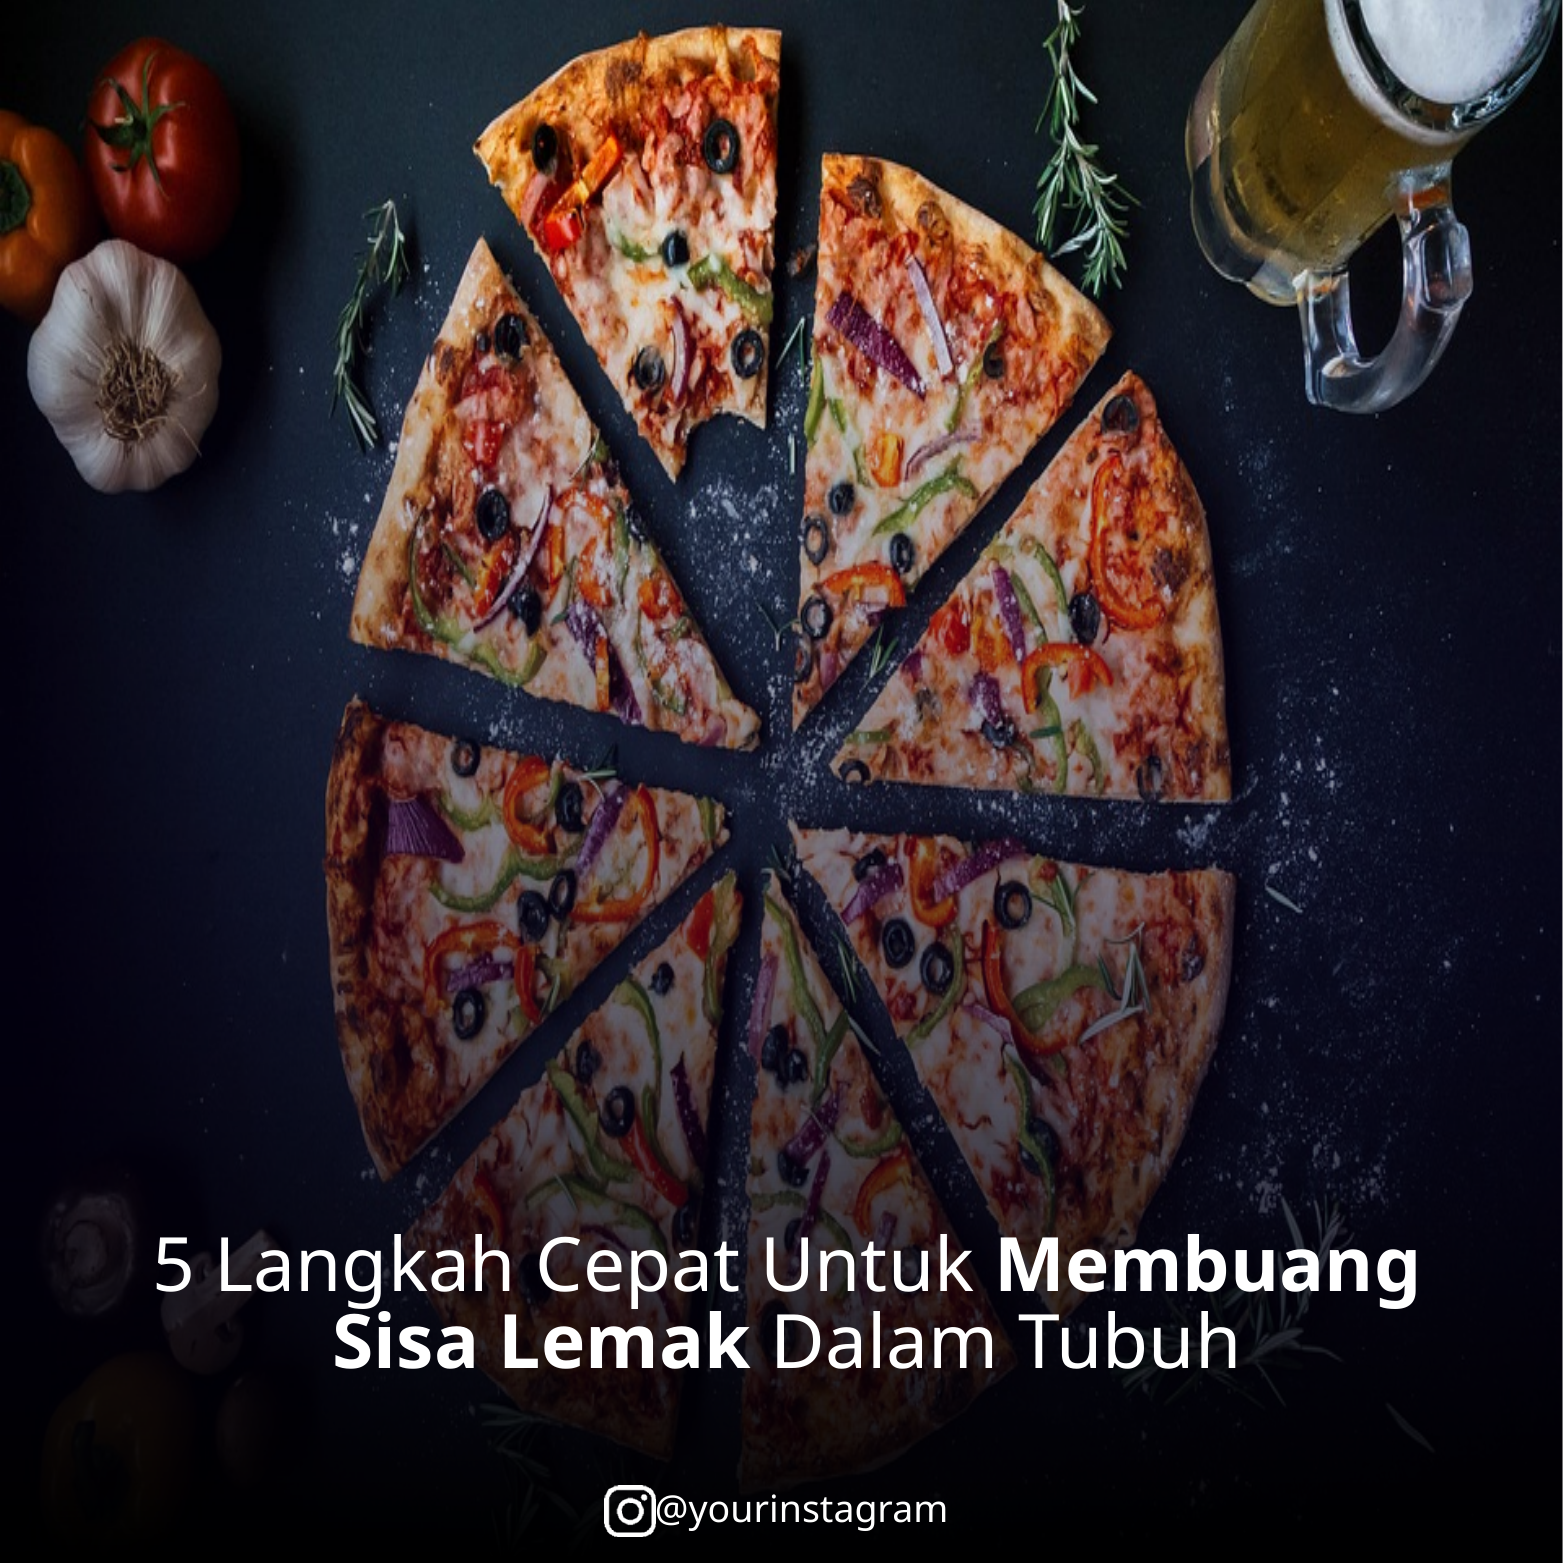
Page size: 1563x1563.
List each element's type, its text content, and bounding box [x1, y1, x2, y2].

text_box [604, 1477, 956, 1538]
text_box [0, 140, 1563, 1563]
text_box 5 Langkah Cepat Untuk Membuang Sisa Lemak Dalam Tubuh [137, 1223, 1437, 1391]
picture [0, 0, 1563, 140]
